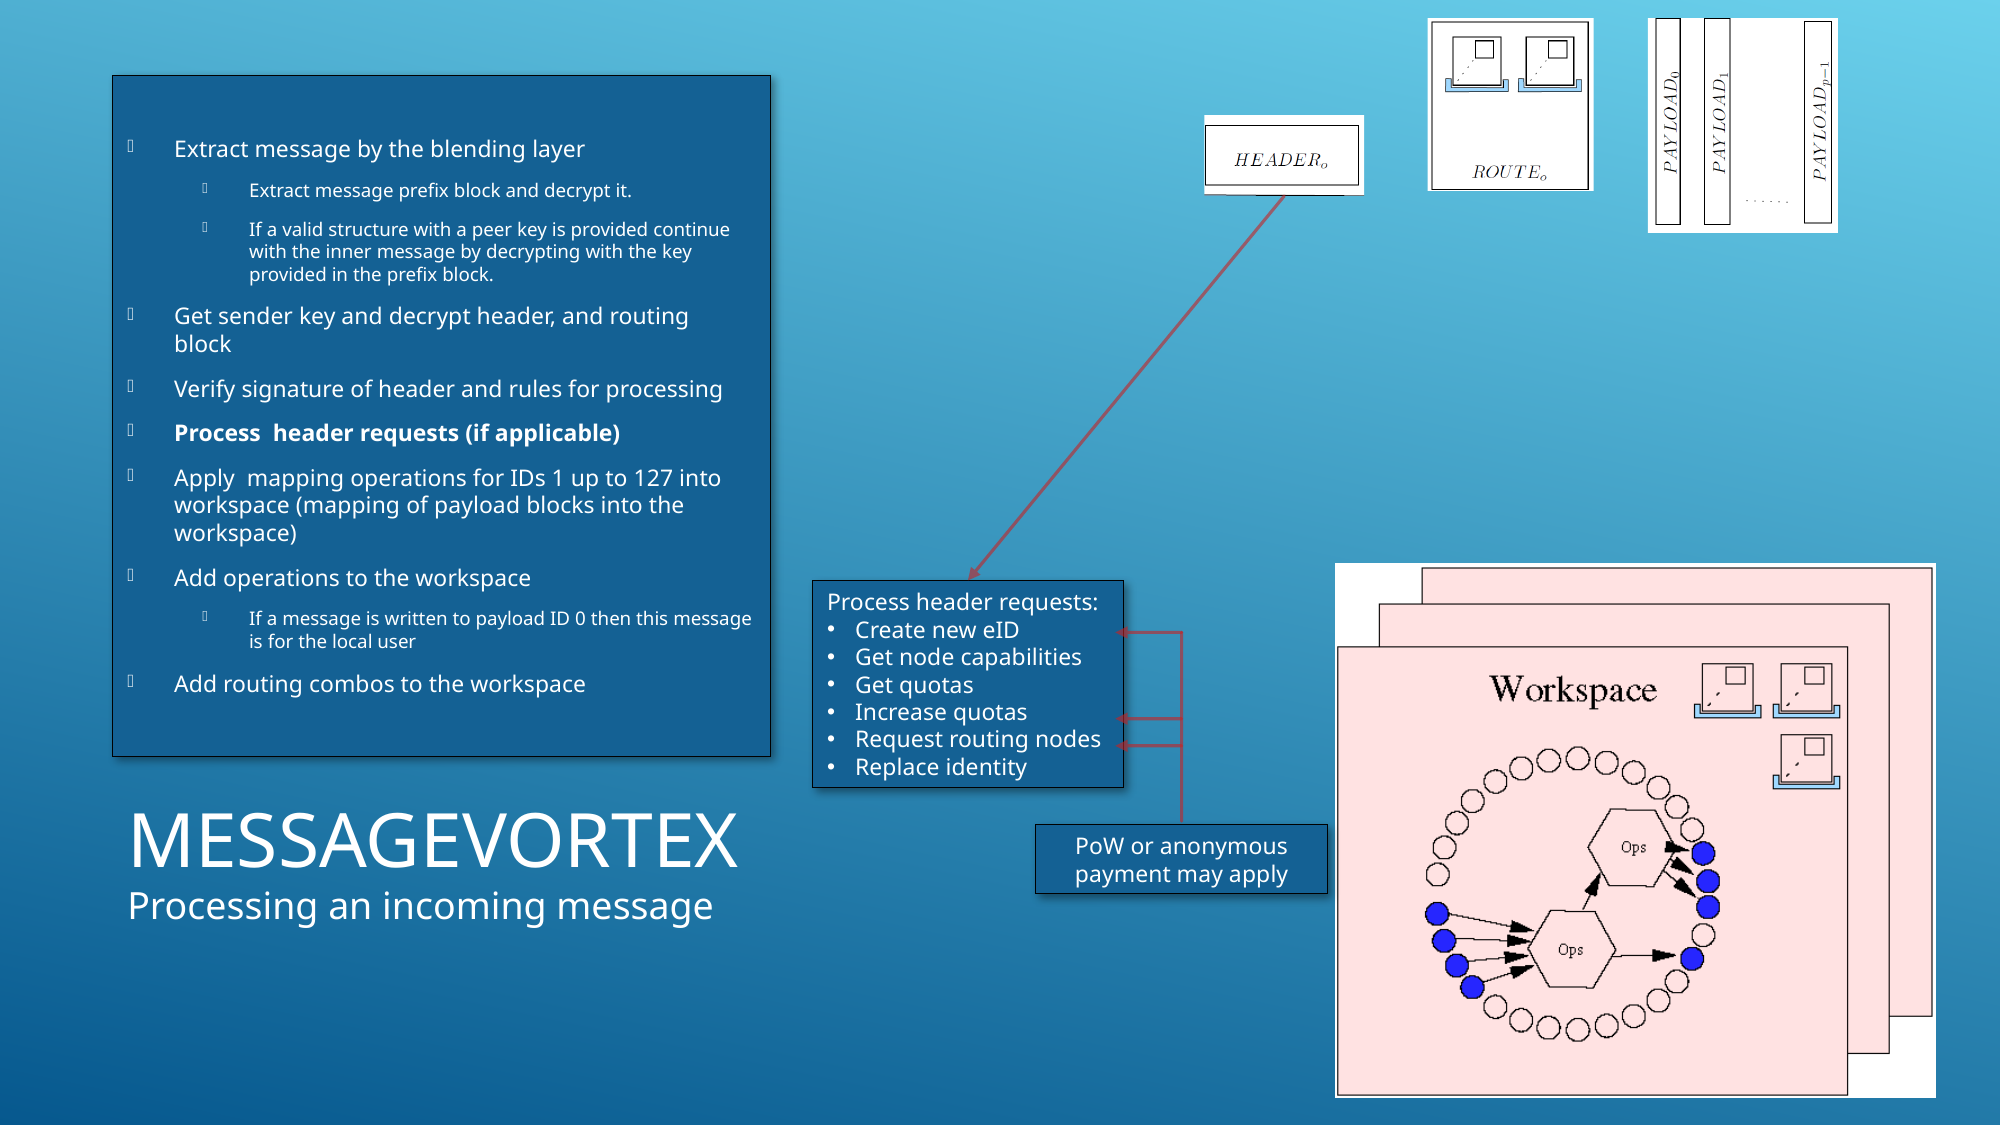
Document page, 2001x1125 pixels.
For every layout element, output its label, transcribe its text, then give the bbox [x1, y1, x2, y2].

picture [1204, 115, 1365, 197]
picture [1335, 563, 1937, 1098]
picture [1427, 18, 1594, 192]
title MessageVortex Processing an incoming message [112, 736, 1335, 984]
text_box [967, 195, 1285, 581]
picture [1647, 18, 1839, 234]
list Extract message by the blending layer Extract message prefix block and decrypt it. If a valid structure with a peer key is provided continue with the inner message by decrypting with the key provided in the prefix block. Get sender key and decrypt header, and routing block Verify signature of header and rules for processing Process header requests (if applicable) Apply mapping operations for IDs 1 up to 127 into workspace (mapping of payload blocks into the workspace) Add operations to the workspace If a message is written to payload ID 0 then this message is for the local user Add routing combos to the workspace [112, 75, 771, 757]
text_box PoW or anonymous payment may apply [1035, 824, 1328, 894]
text_box Process header requests: Create new eID Get node capabilities Get quotas Increase quotas Request routing nodes Replace identity [812, 580, 1124, 788]
